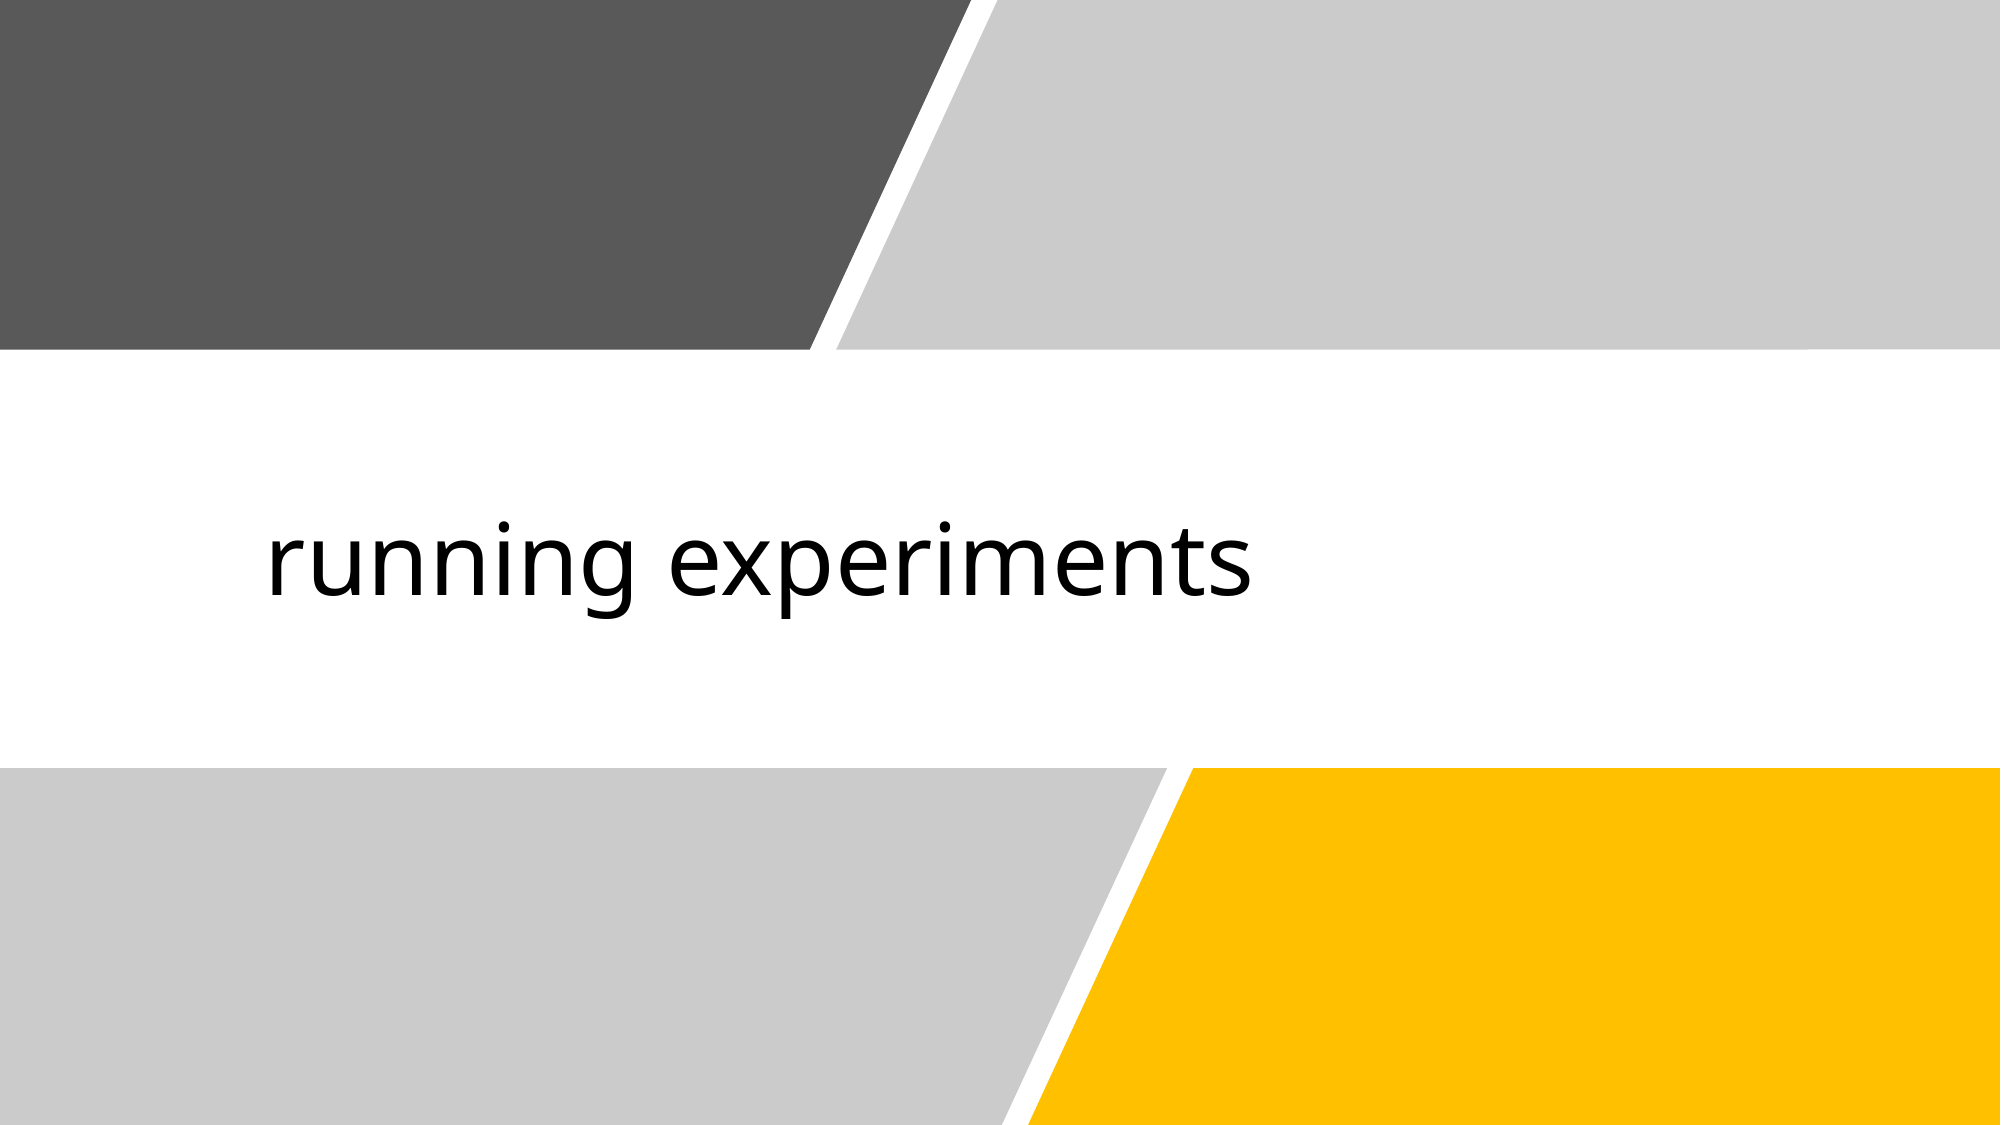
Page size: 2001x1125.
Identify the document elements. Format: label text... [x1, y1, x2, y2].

text_box [834, 0, 2000, 351]
title running experiments [249, 368, 1750, 625]
text_box [1026, 767, 2000, 1125]
text_box [0, 767, 1169, 1125]
text_box [1007, 767, 1192, 1125]
text_box [0, 0, 973, 351]
